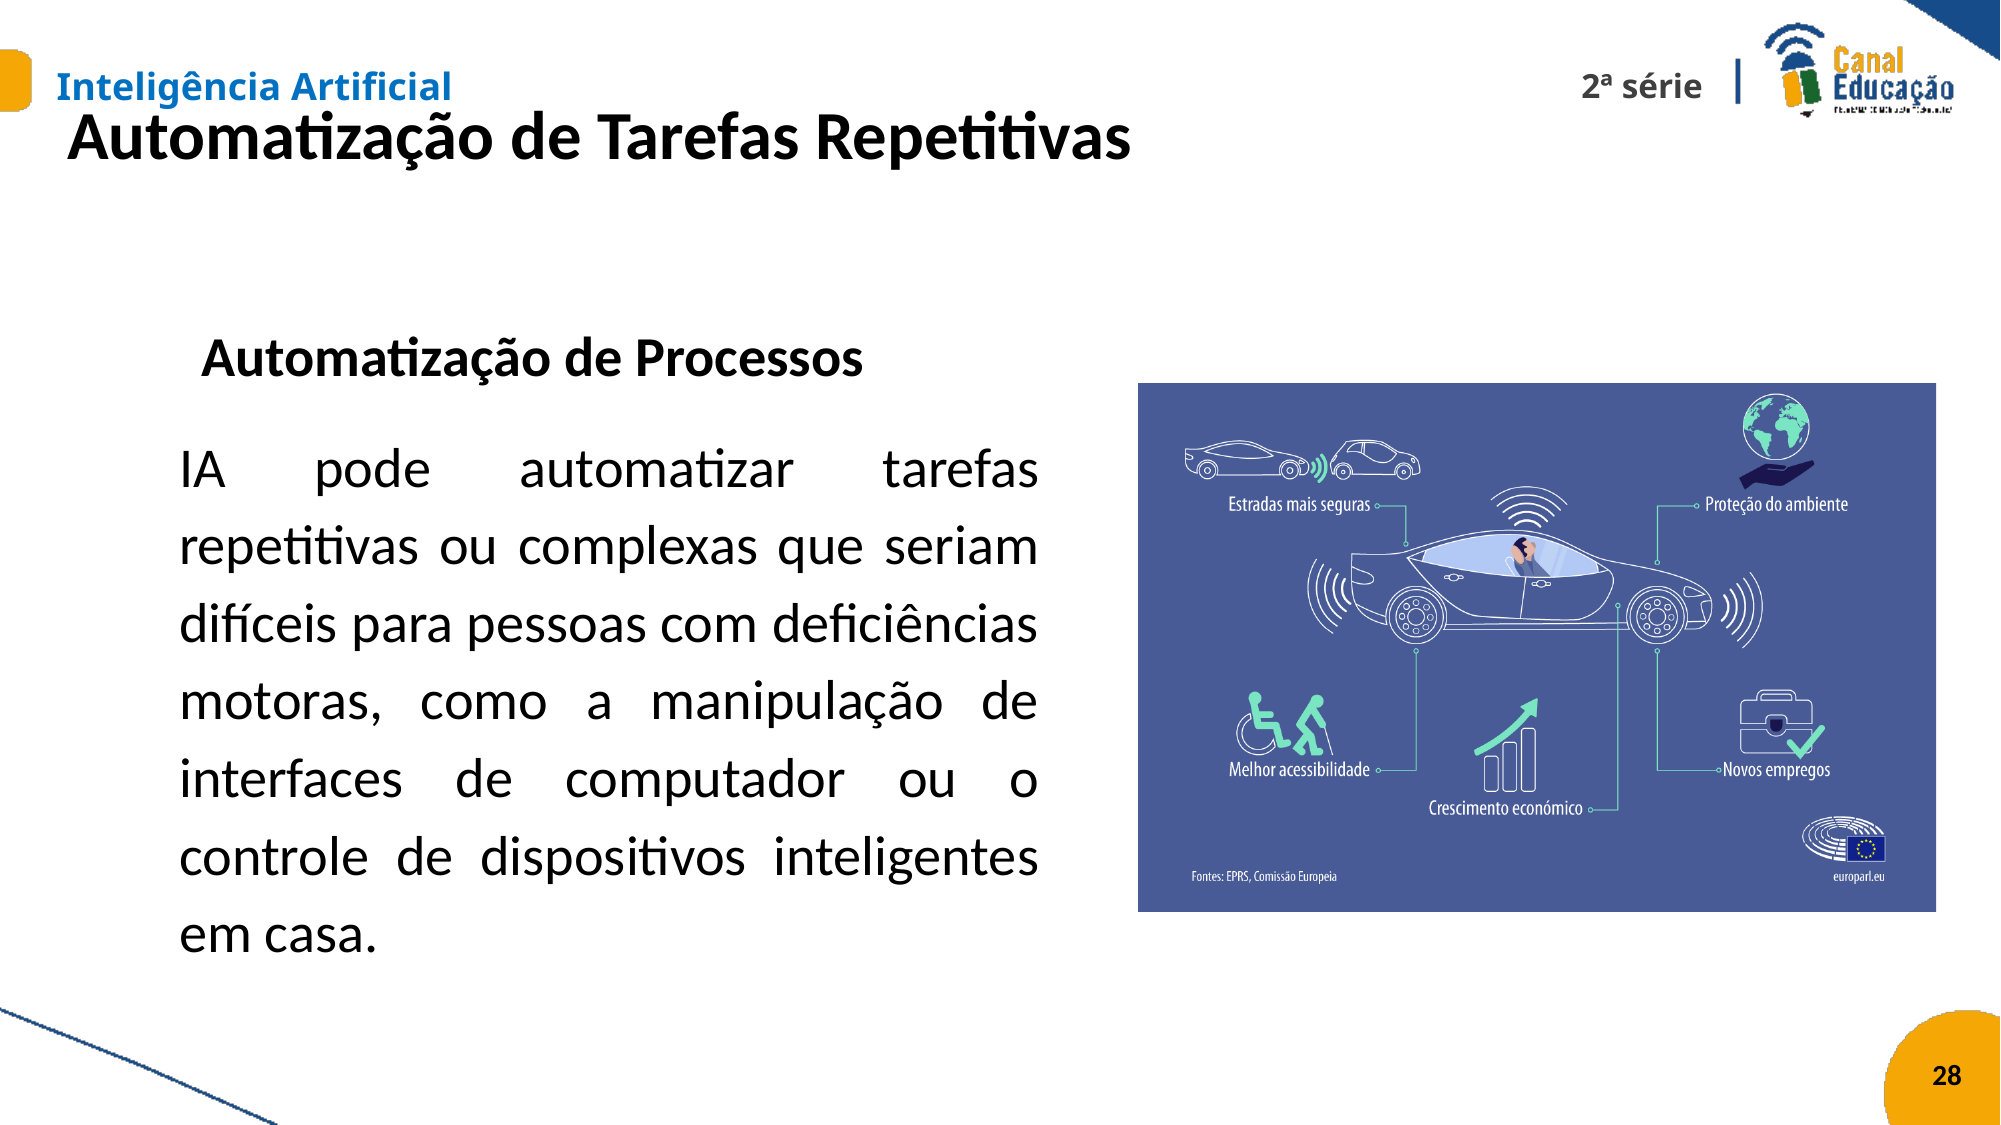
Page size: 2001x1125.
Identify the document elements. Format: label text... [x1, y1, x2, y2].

slide_number 28 [1892, 1048, 2000, 1109]
picture [0, 0, 2000, 1125]
title Automatização de Tarefas Repetitivas [52, 70, 1777, 203]
list Automatização de Processos IA pode automatizar tarefas repetitivas ou complexas que seriam difíceis para pessoas com deficiências motoras, como a manipulação de interfaces de computador ou o controle de dispositivos inteligentes em casa. [164, 302, 1055, 984]
